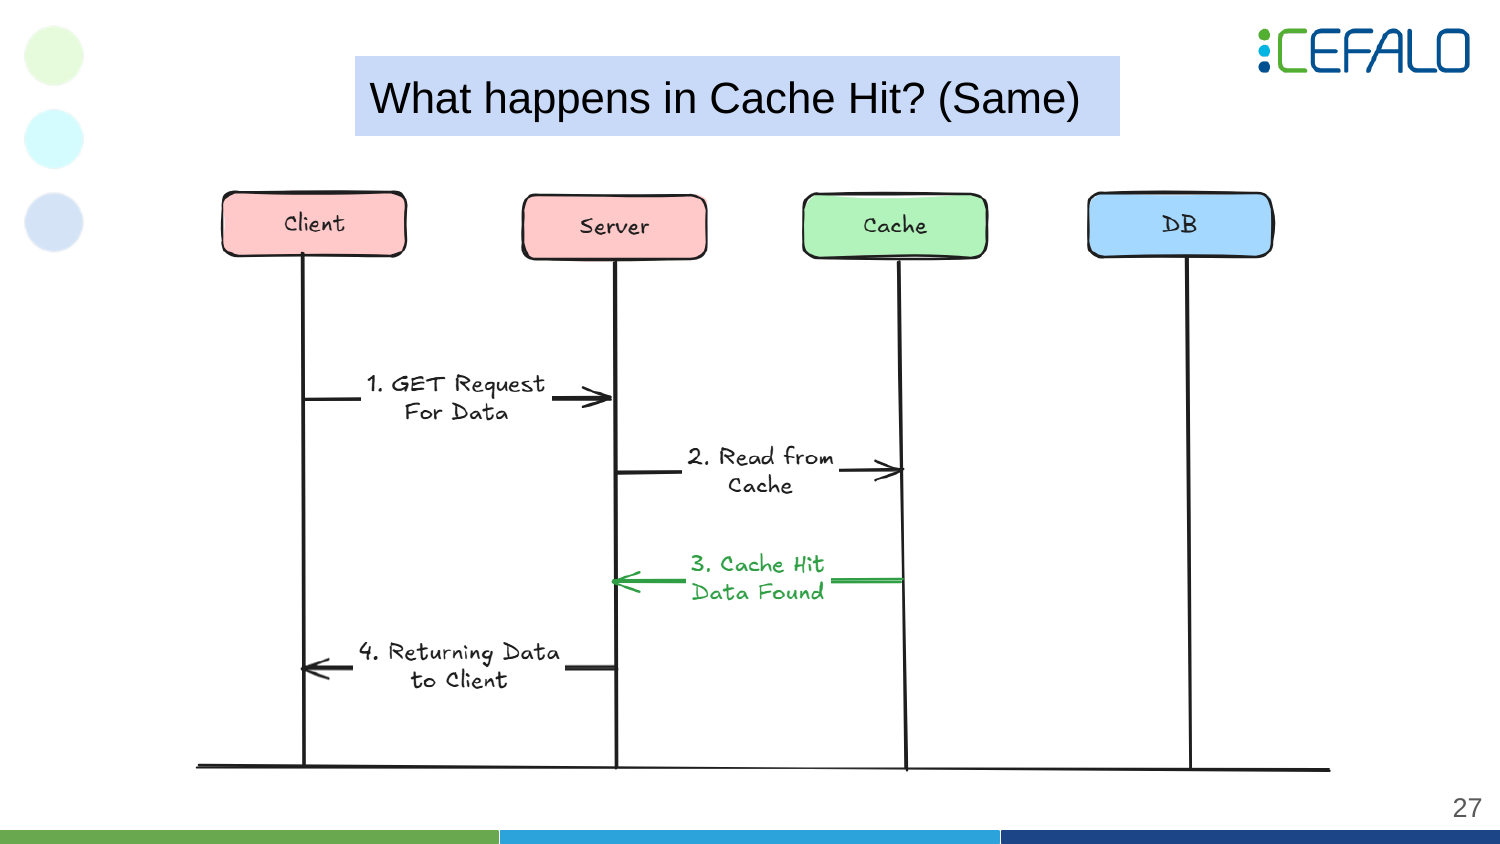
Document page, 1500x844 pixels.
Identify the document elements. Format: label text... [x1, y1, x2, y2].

picture [1258, 28, 1470, 73]
slide_number ‹#› [1403, 779, 1494, 844]
text_box What happens in Cache Hit? (Same) [354, 54, 1122, 138]
picture [128, 155, 1372, 812]
